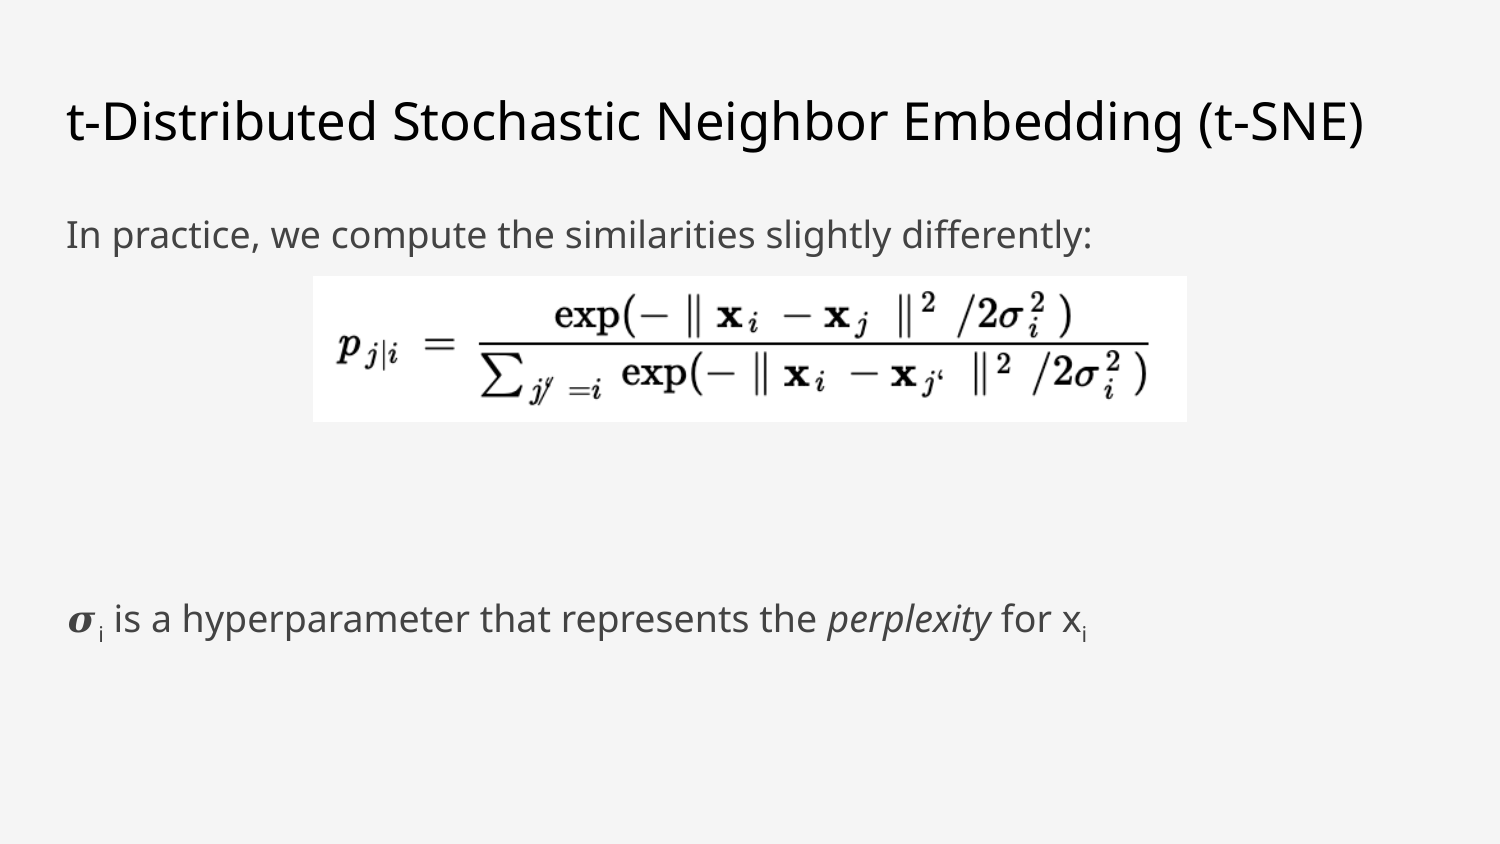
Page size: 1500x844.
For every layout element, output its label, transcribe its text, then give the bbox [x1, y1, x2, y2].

list In practice, we compute the similarities slightly differently: 𝝈i is a hyperparameter that represents the perplexity for xi [51, 189, 1449, 783]
title t-Distributed Stochastic Neighbor Embedding (t-SNE) [51, 72, 1449, 167]
picture [313, 276, 1187, 423]
